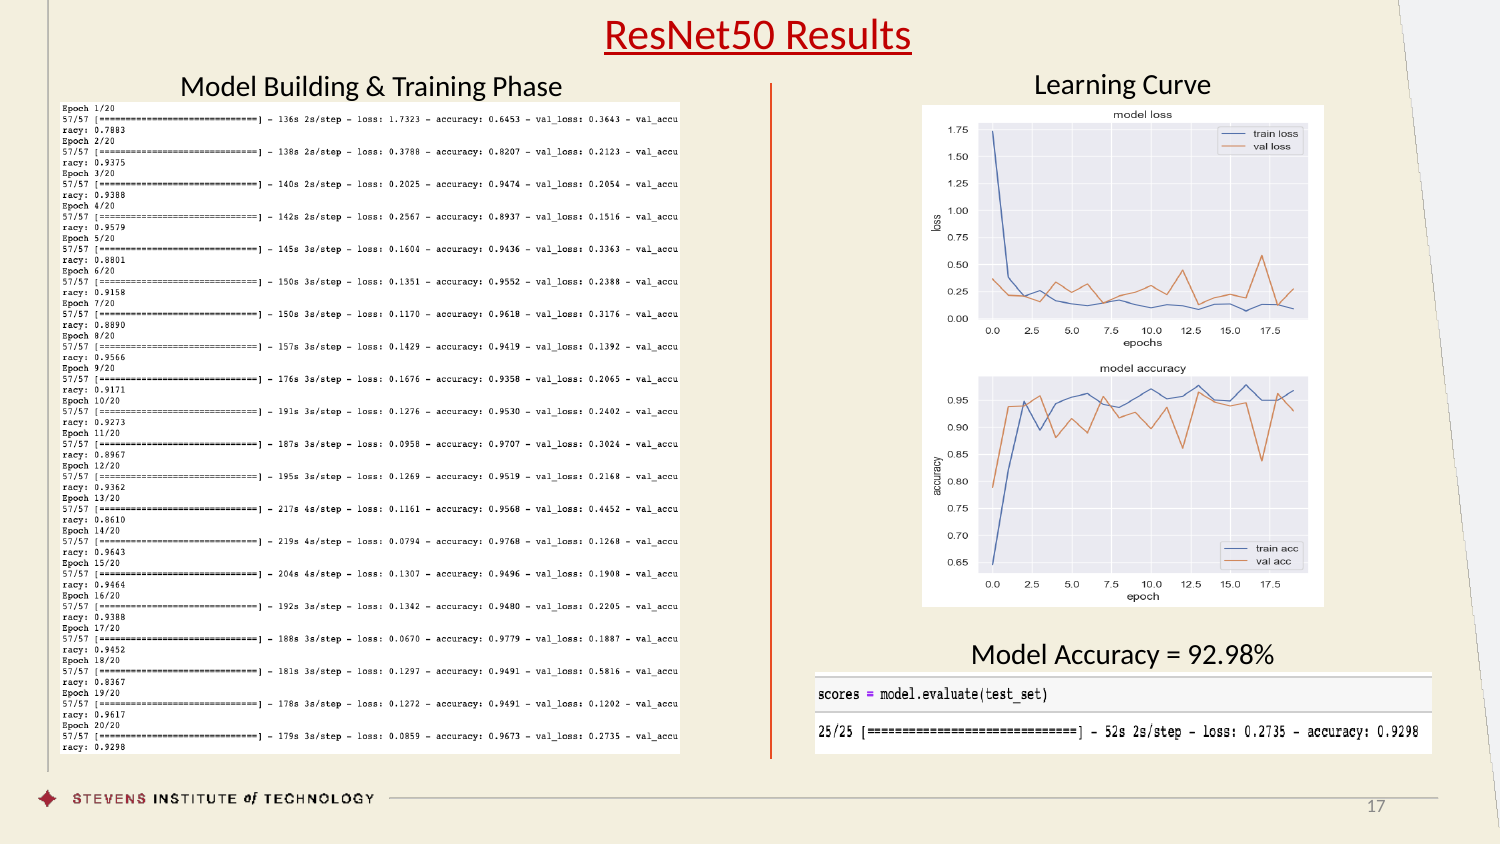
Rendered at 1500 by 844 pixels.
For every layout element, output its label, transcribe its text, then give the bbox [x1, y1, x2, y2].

text_box Model Building & Training Phase [72, 61, 671, 100]
picture [0, 0, 1500, 844]
text_box Model Accuracy = 92.98% [922, 629, 1324, 671]
slide_number 17 [1059, 782, 1397, 827]
text_box ResNet50 Results [50, 0, 1396, 64]
text_box Learning Curve [922, 60, 1324, 104]
